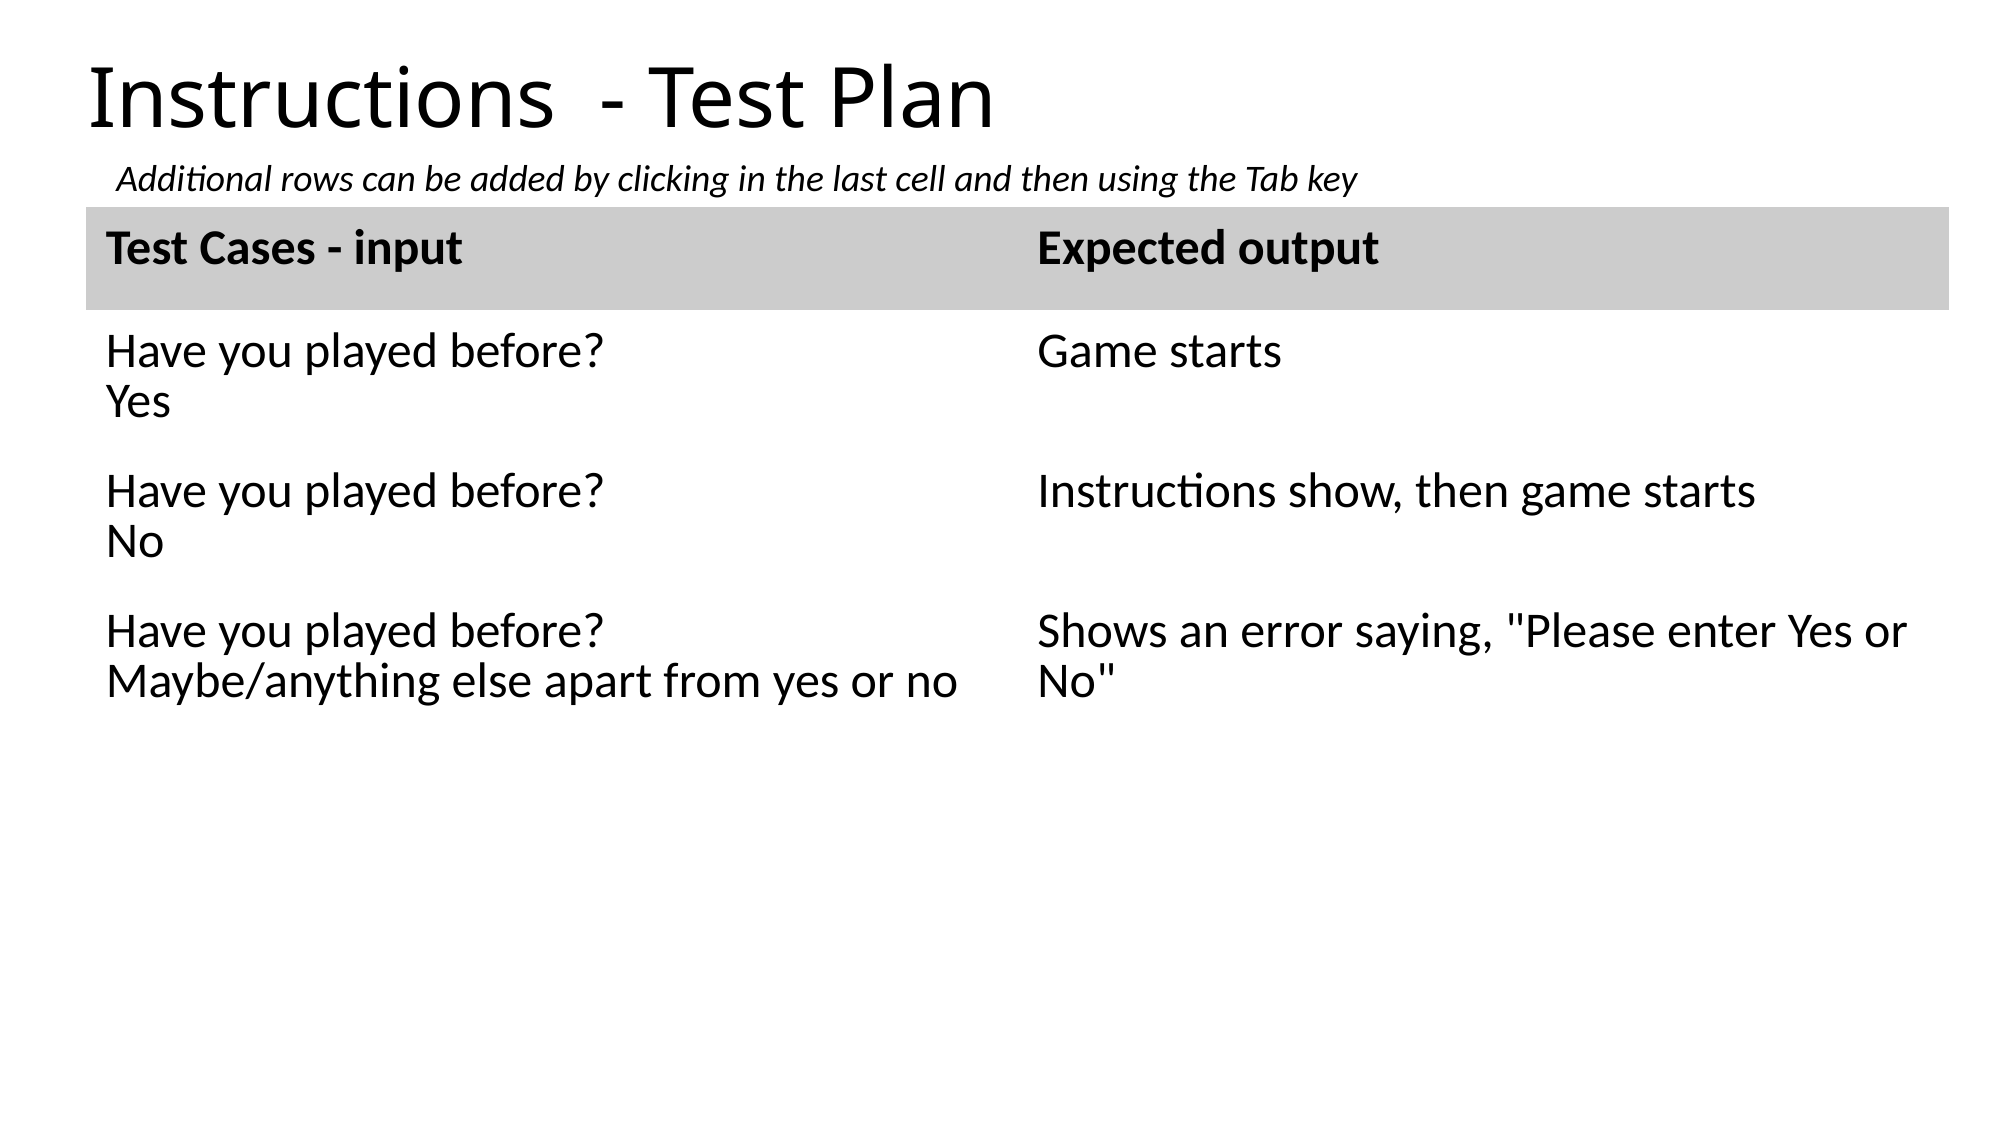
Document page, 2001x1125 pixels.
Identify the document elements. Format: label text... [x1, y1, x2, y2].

table_header Expected output [1018, 207, 1949, 310]
table_cell Instructions show, then game starts [1018, 450, 1949, 590]
table_cell Shows an error saying, "Please enter Yes or No" [1018, 590, 1949, 730]
table_header Test Cases - input [86, 207, 1018, 310]
title Instructions - Test Plan [68, 35, 1932, 161]
table_cell Have you played before? Yes [86, 310, 1018, 450]
table_cell Have you played before? Maybe/anything else apart from yes or no [86, 590, 1018, 730]
table_cell Game starts [1018, 310, 1949, 450]
text_box Additional rows can be added by clicking in the last cell and then using the Tab key [101, 146, 1742, 207]
table_cell Have you played before? No [86, 450, 1018, 590]
